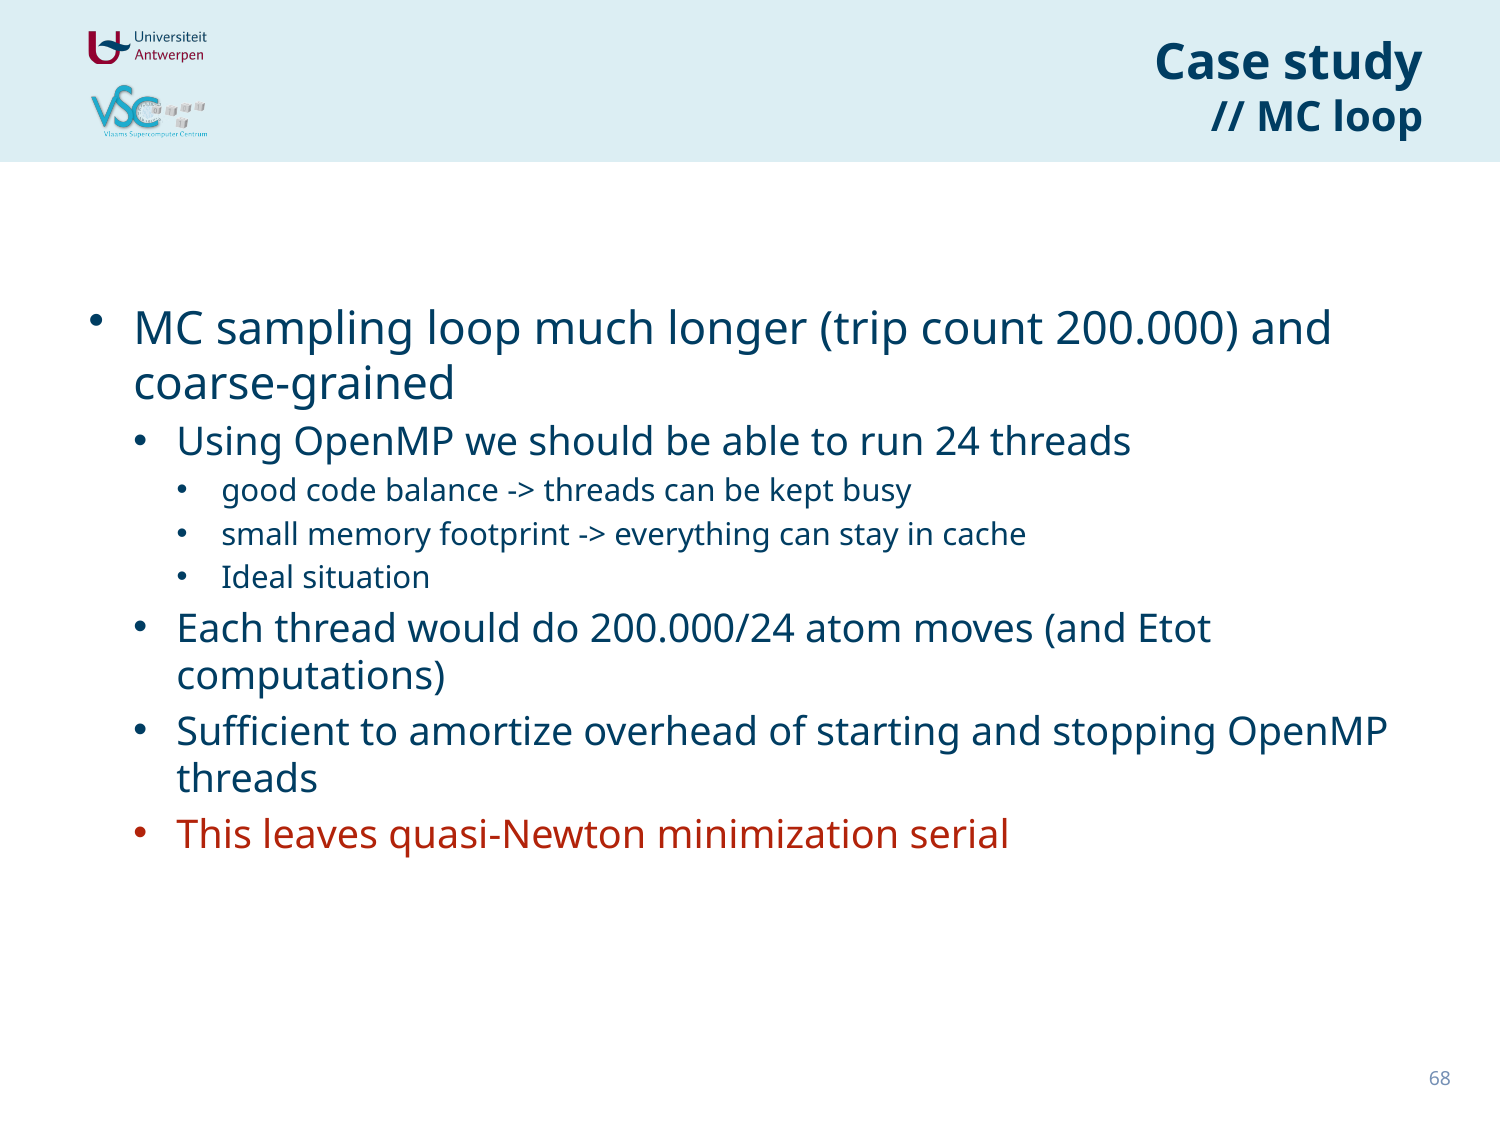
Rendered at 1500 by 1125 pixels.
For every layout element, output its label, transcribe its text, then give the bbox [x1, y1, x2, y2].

list MC sampling loop much longer (trip count 200.000) and coarse-grained Using OpenMP we should be able to run 24 threads good code balance -> threads can be kept busy small memory footprint -> everything can stay in cache Ideal situation Each thread would do 200.000/24 atom moves (and Etot computations) Sufficient to amortize overhead of starting and stopping OpenMP threads This leaves quasi-Newton minimization serial [88, 184, 1424, 1047]
title Case study // MC loop [230, 32, 1424, 137]
picture [88, 82, 207, 138]
